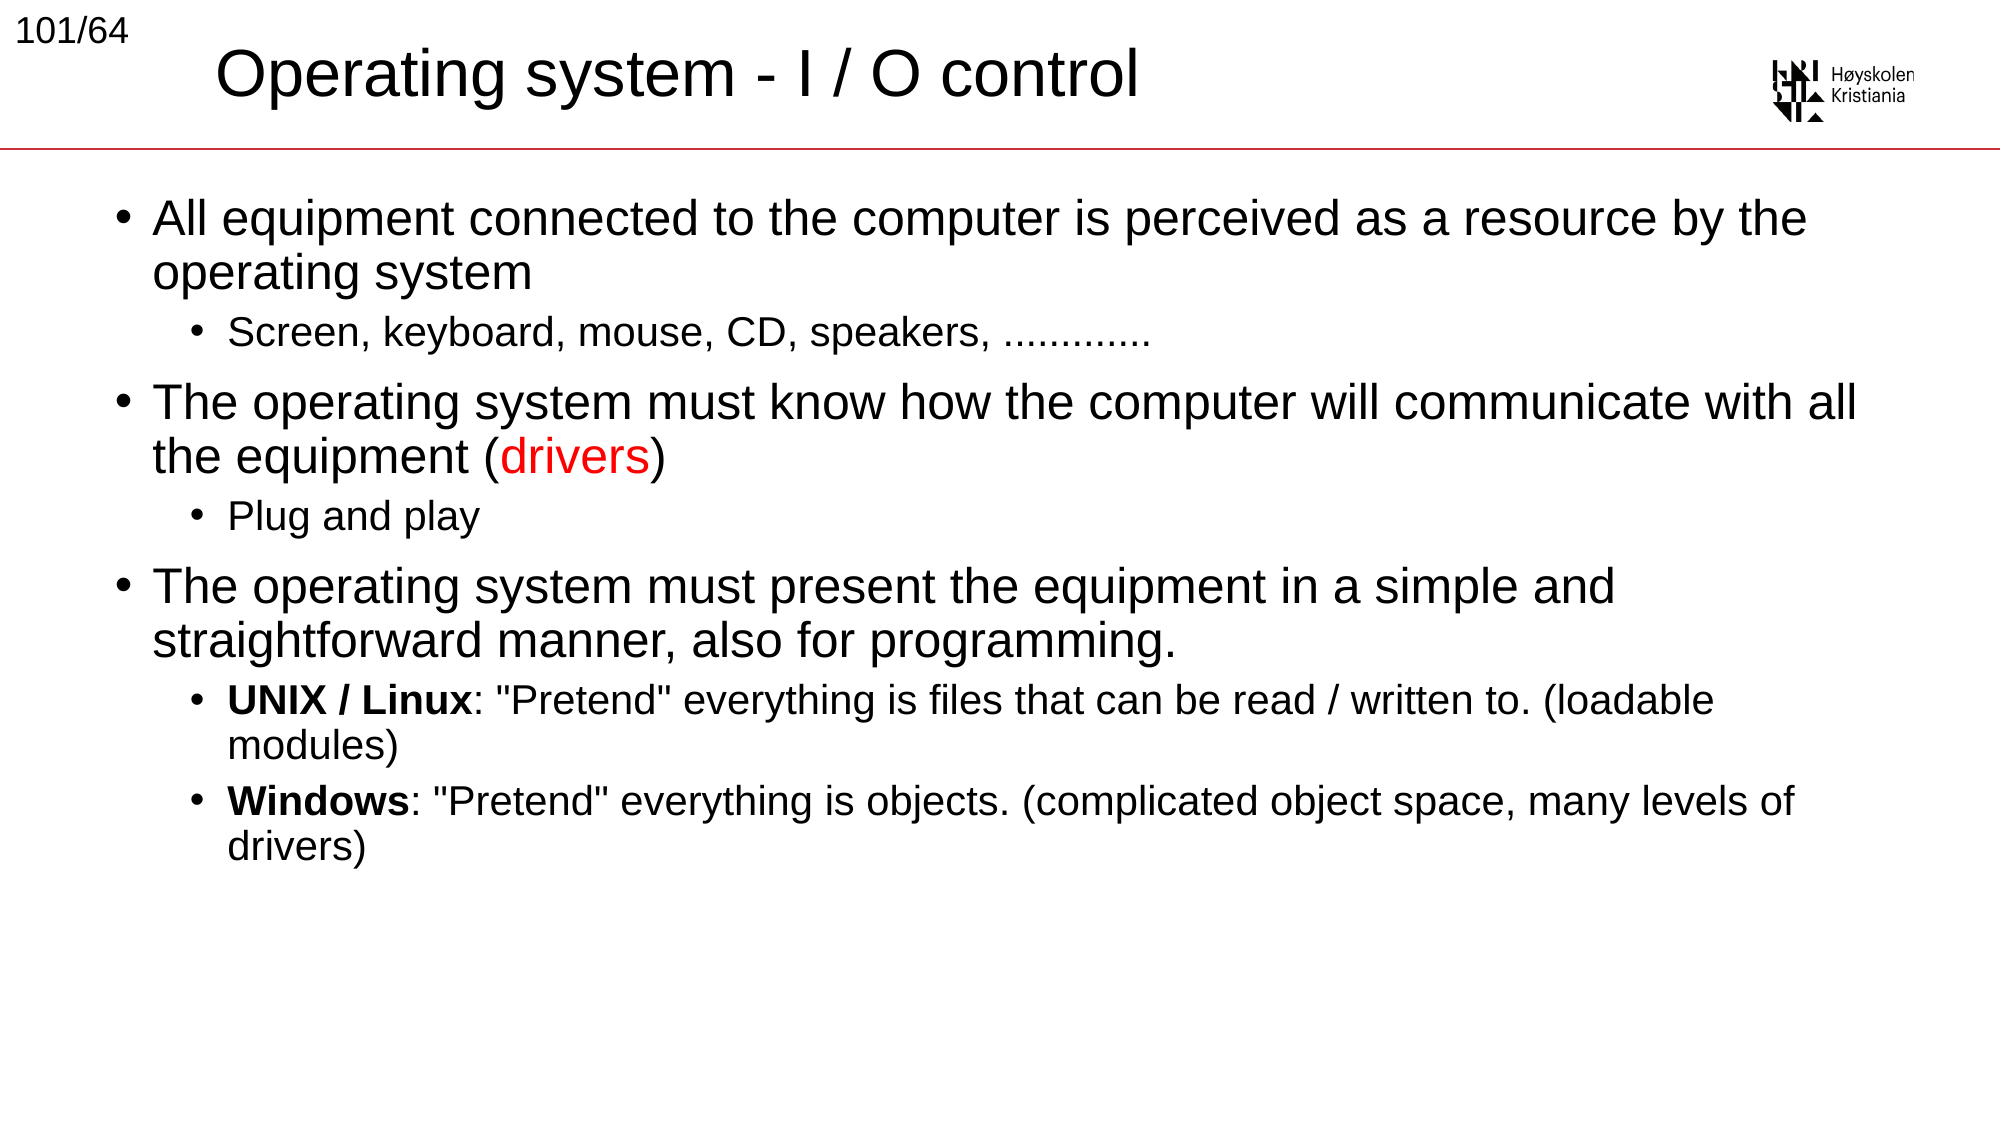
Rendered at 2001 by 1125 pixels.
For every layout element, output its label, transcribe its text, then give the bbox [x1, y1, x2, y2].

list All equipment connected to the computer is perceived as a resource by the operating system Screen, keyboard, mouse, CD, speakers, ............. The operating system must know how the computer will communicate with all the equipment (drivers) Plug and play The operating system must present the equipment in a simple and straightforward manner, also for programming. UNIX / Linux: "Pretend" everything is files that can be read / written to. (loadable modules) Windows: "Pretend" everything is objects. (complicated object space, many levels of drivers) [99, 184, 1900, 1047]
slide_number 101/64 [0, 0, 208, 74]
title Operating system - I / O control [200, 30, 1887, 135]
